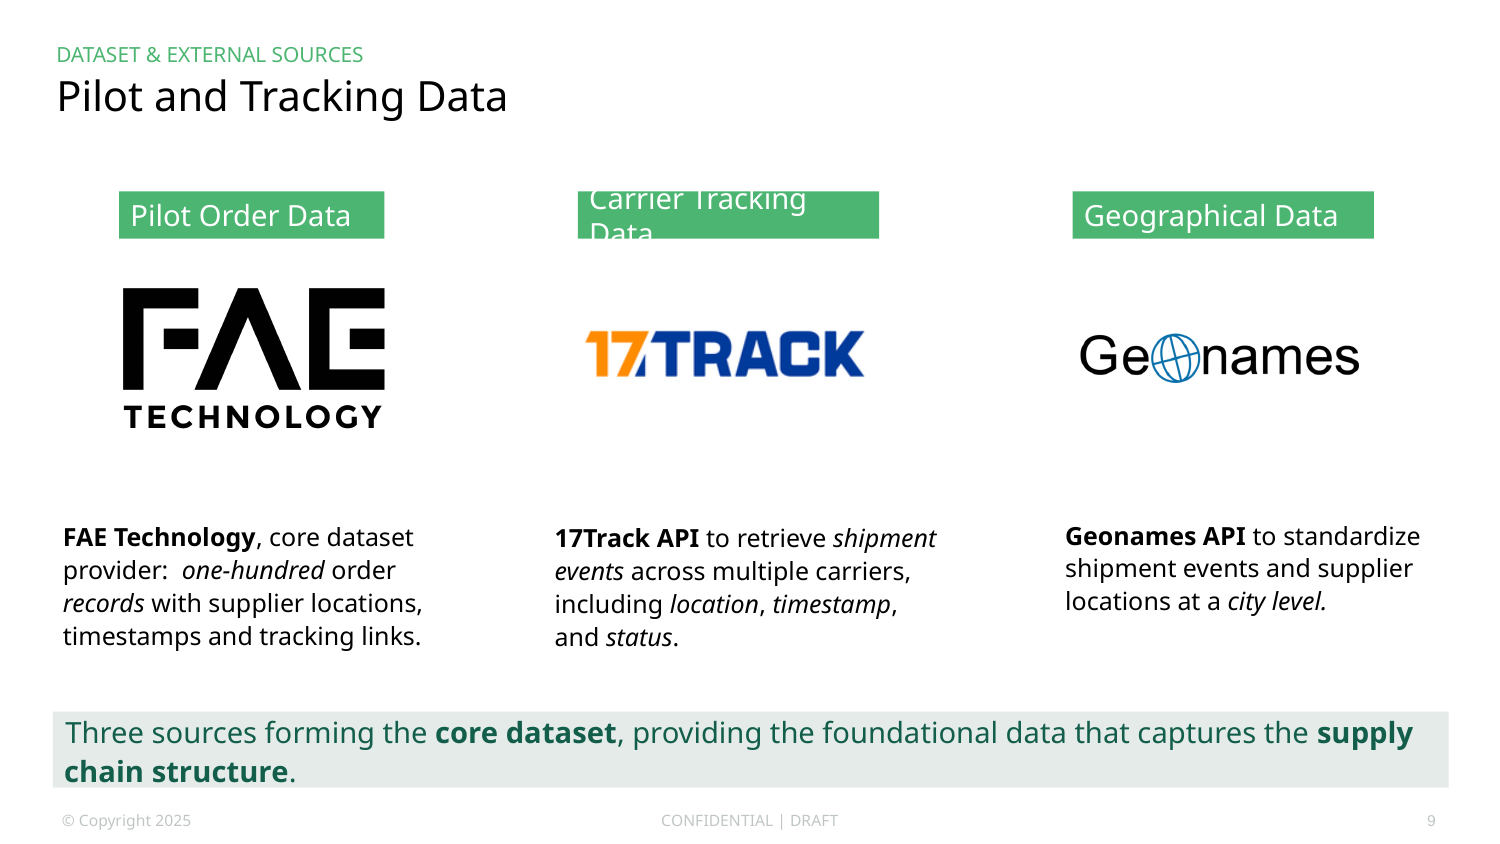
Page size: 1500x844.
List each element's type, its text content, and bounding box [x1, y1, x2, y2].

picture [117, 230, 393, 487]
slide_number 9 [1105, 803, 1444, 836]
text_box Three sources forming the core dataset, providing the foundational data that captures the supply chain structure. [52, 711, 1449, 788]
text_box Geographical Data [1072, 191, 1374, 213]
list 17Track API to retrieve shipment events across multiple carriers, including location, timestamp, and status. [554, 508, 953, 676]
text_box Pilot Order Data [119, 191, 385, 230]
text_box Dataset & EXTERNAL SOURCES [56, 41, 1444, 68]
title Pilot and Tracking Data [56, 68, 1444, 129]
list Geonames API to standardize shipment events and supplier locations at a city level. [1065, 505, 1437, 674]
text_box Carrier Tracking Data [577, 191, 880, 209]
picture [1064, 213, 1375, 503]
list FAE Technology, core dataset provider: one-hundred order records with supplier locations, timestamps and tracking links. [63, 507, 480, 676]
picture [569, 209, 880, 499]
